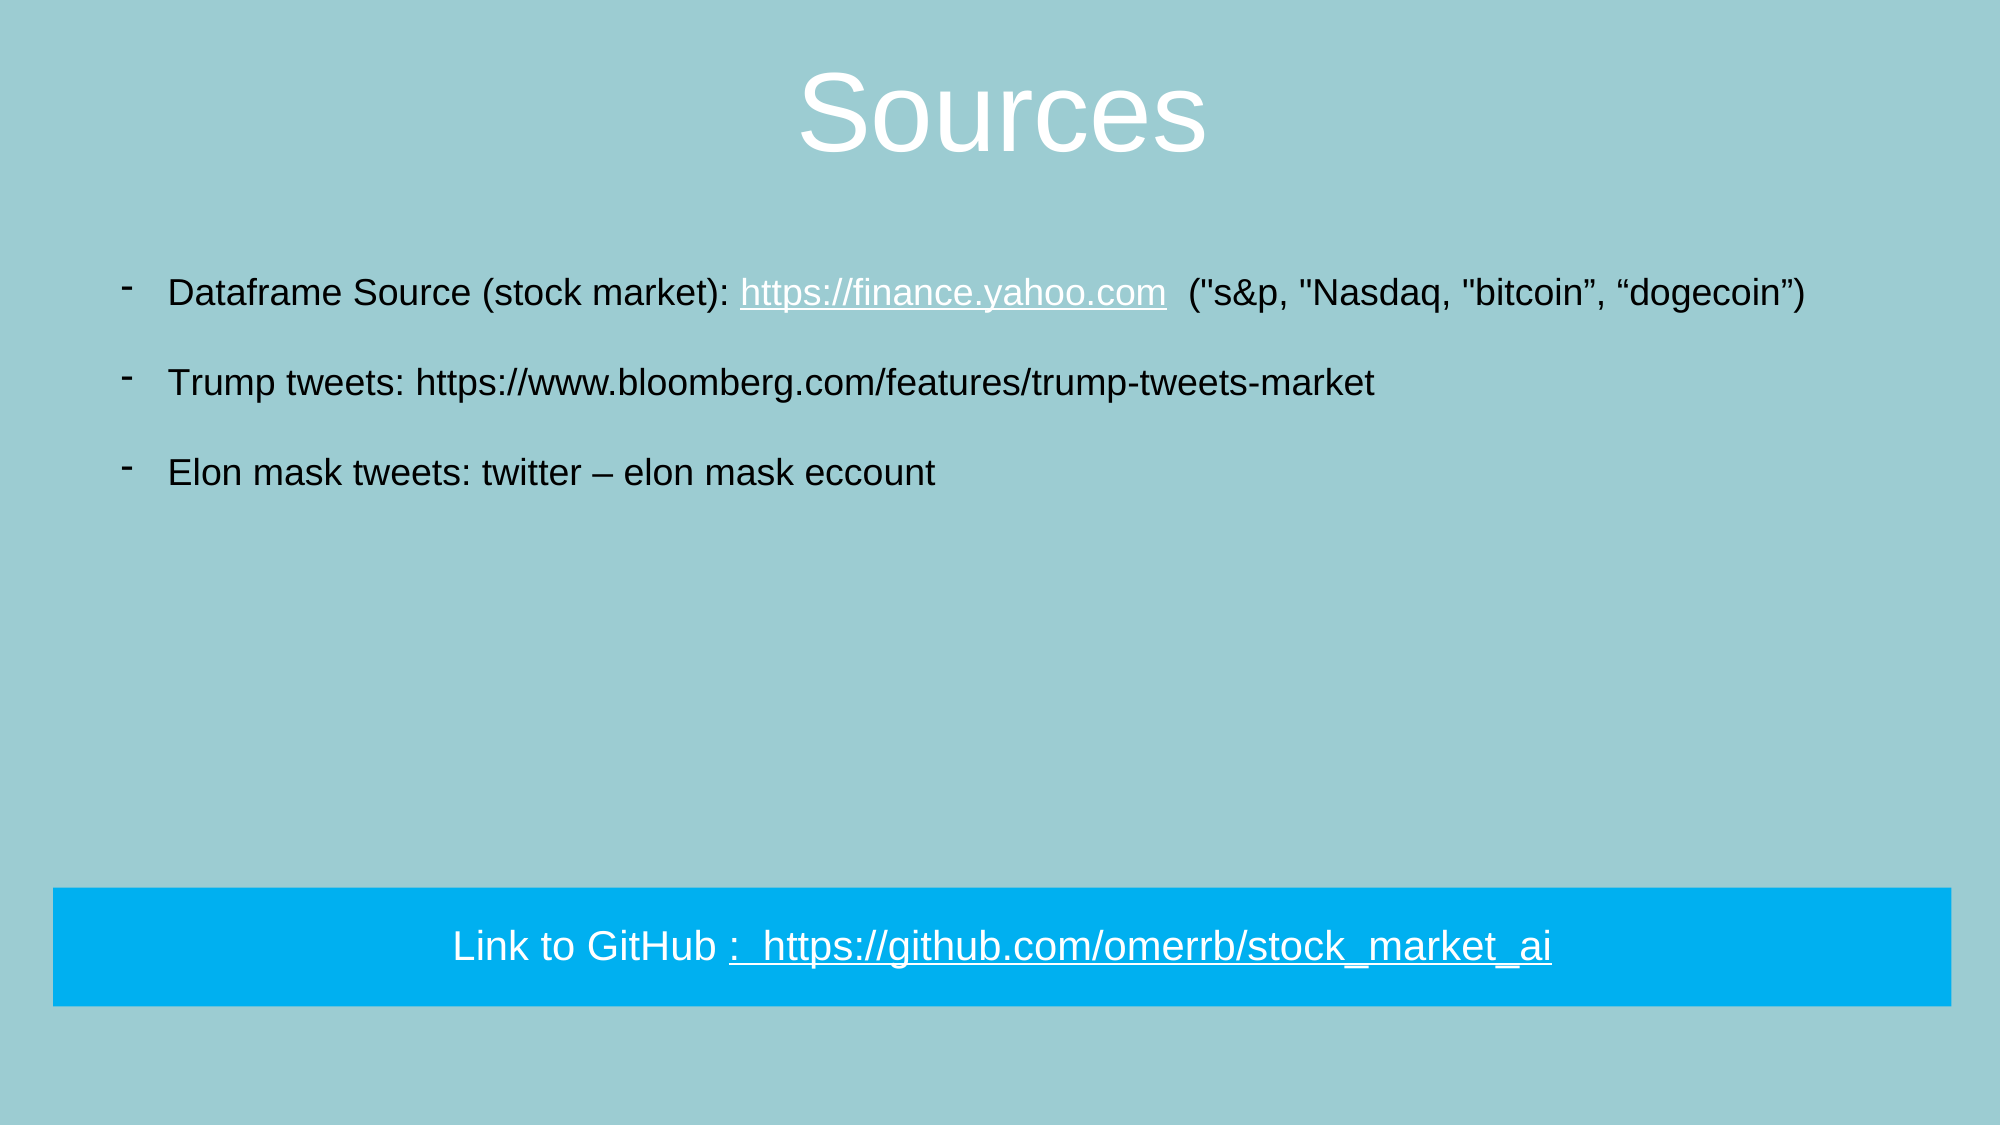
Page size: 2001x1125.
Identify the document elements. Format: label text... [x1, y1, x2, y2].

list Sources [53, 55, 1952, 175]
text_box Dataframe Source (stock market): https://finance.yahoo.com ("s&p, "Nasdaq, "bitcoin”, “dogecoin”) Trump tweets: https://www.bloomberg.com/features/trump-tweets-market Elon mask tweets: twitter – elon mask eccount [106, 260, 1835, 591]
text_box Link to GitHub : https://github.com/omerrb/stock_market_ai [53, 887, 1952, 1007]
